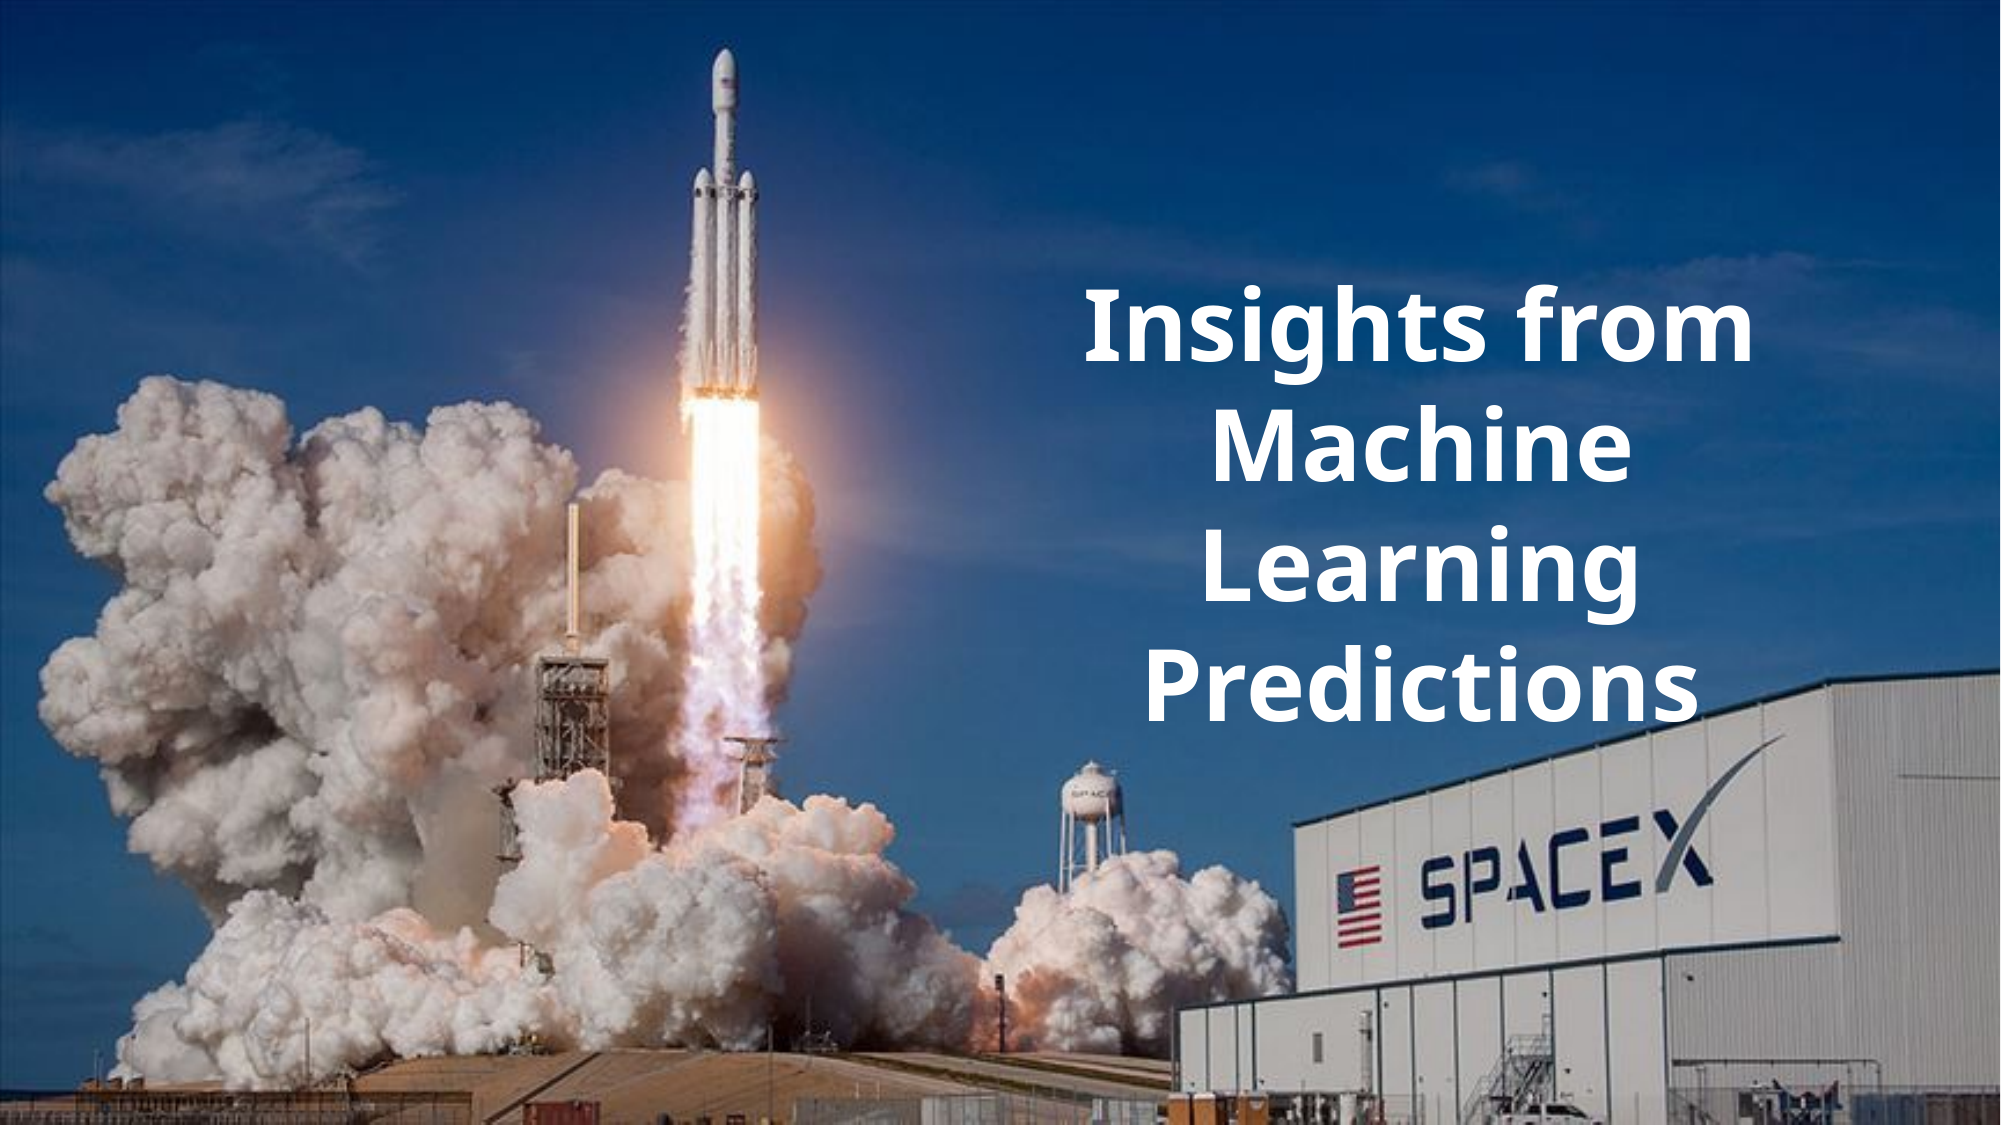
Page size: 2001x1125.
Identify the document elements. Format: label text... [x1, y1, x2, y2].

text_box Insights from Machine Learning Predictions [976, 253, 1866, 749]
picture [0, 0, 2001, 1125]
